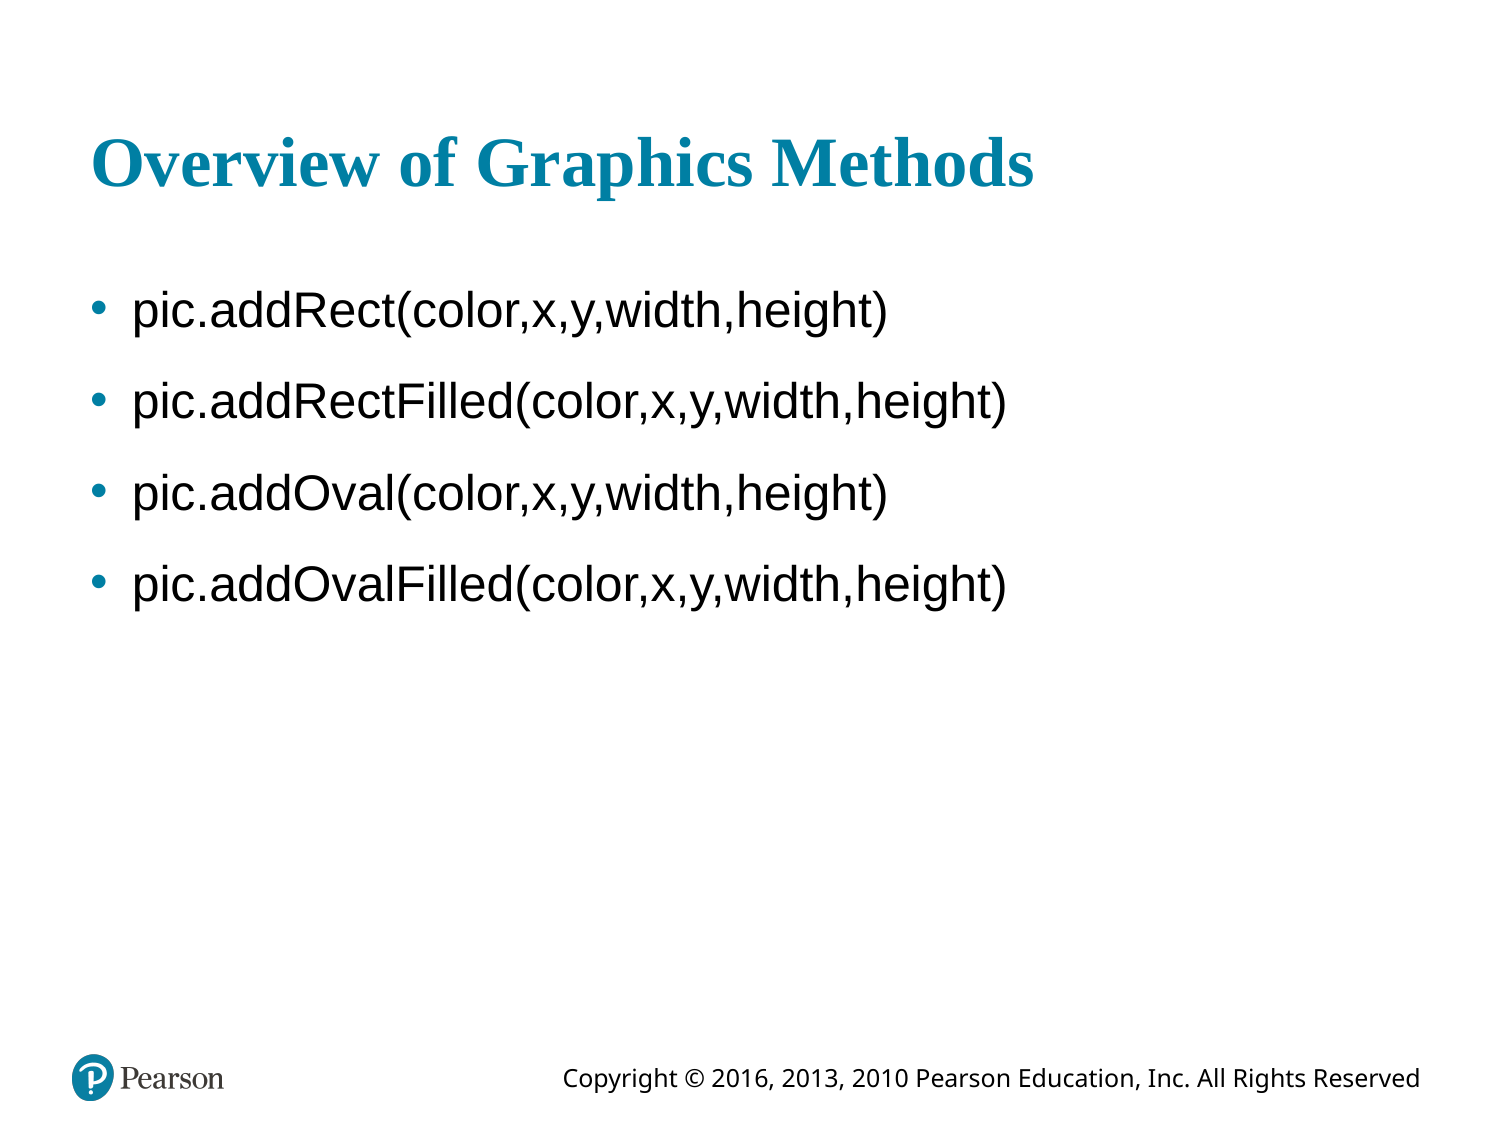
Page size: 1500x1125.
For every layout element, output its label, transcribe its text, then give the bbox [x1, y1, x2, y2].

list pic.addRect(color,x,y,width,height) pic.addRectFilled(color,x,y,width,height) pic.addOval(color,x,y,width,height) pic.addOvalFilled(color,x,y,width,height) [75, 262, 1425, 1005]
picture [80, 1063, 106, 1088]
title Overview of Graphics Methods [75, 0, 1425, 216]
picture [72, 1054, 88, 1070]
picture [72, 1087, 83, 1101]
picture [98, 1054, 224, 1101]
